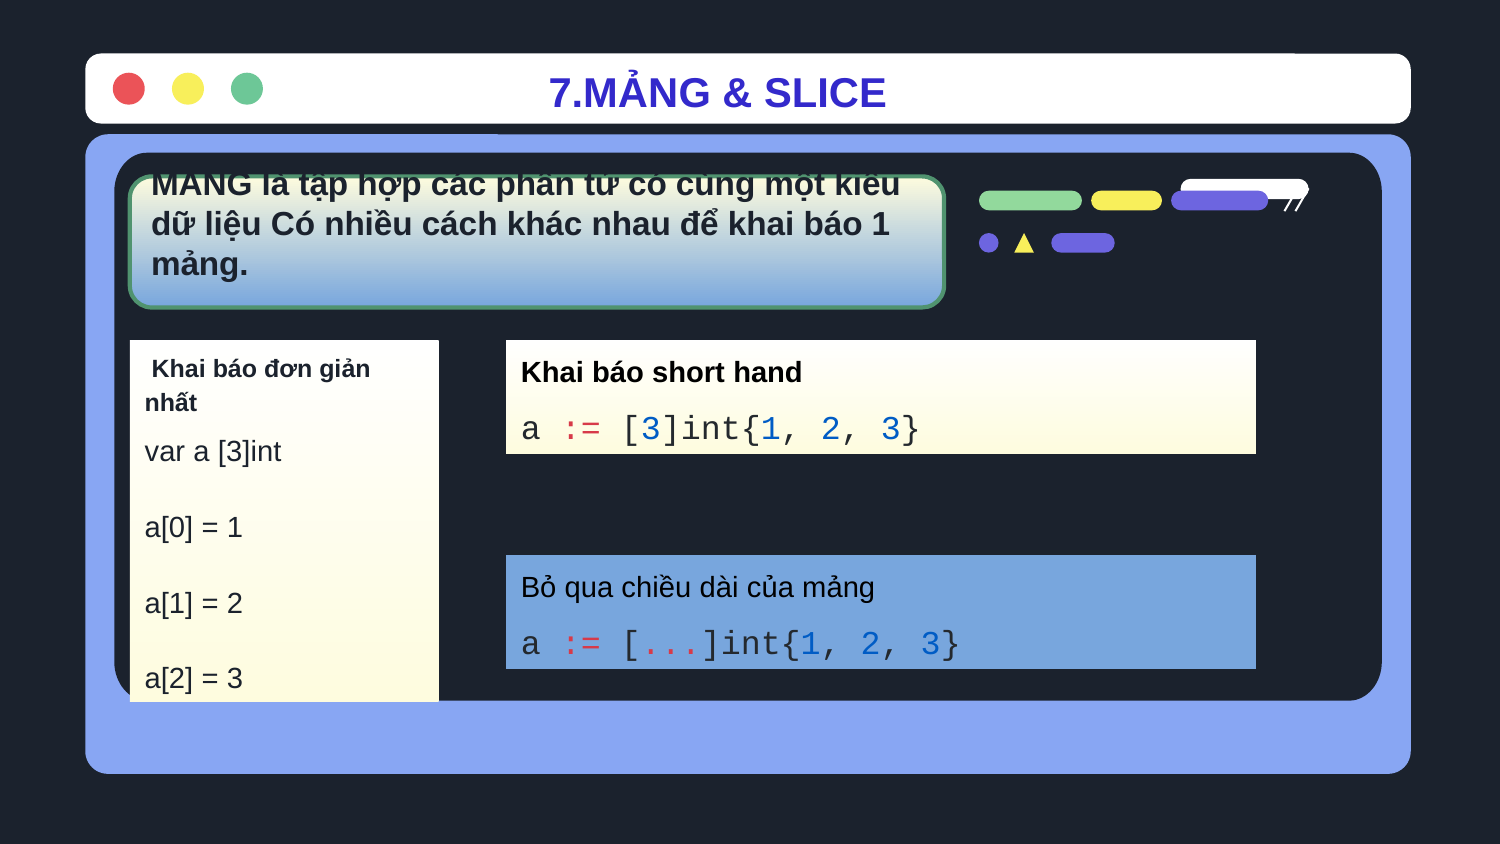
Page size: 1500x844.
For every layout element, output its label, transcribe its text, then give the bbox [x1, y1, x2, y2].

text_box Khai báo đơn giản nhất var a [3]int a[0] = 1 a[1] = 2 a[2] = 3 [129, 340, 439, 702]
text_box Khai báo short hand a := [3]int{1, 2, 3} [506, 340, 1256, 454]
text_box MẢNG là tập hợp các phần tử có cùng một kiểu dữ liệu Có nhiều cách khác nhau để khai báo 1 mảng. [127, 174, 947, 310]
text_box Bỏ qua chiều dài của mảng a := [...]int{1, 2, 3} [506, 555, 1256, 669]
text_box 7.MẢNG & SLICE [413, 57, 1023, 123]
